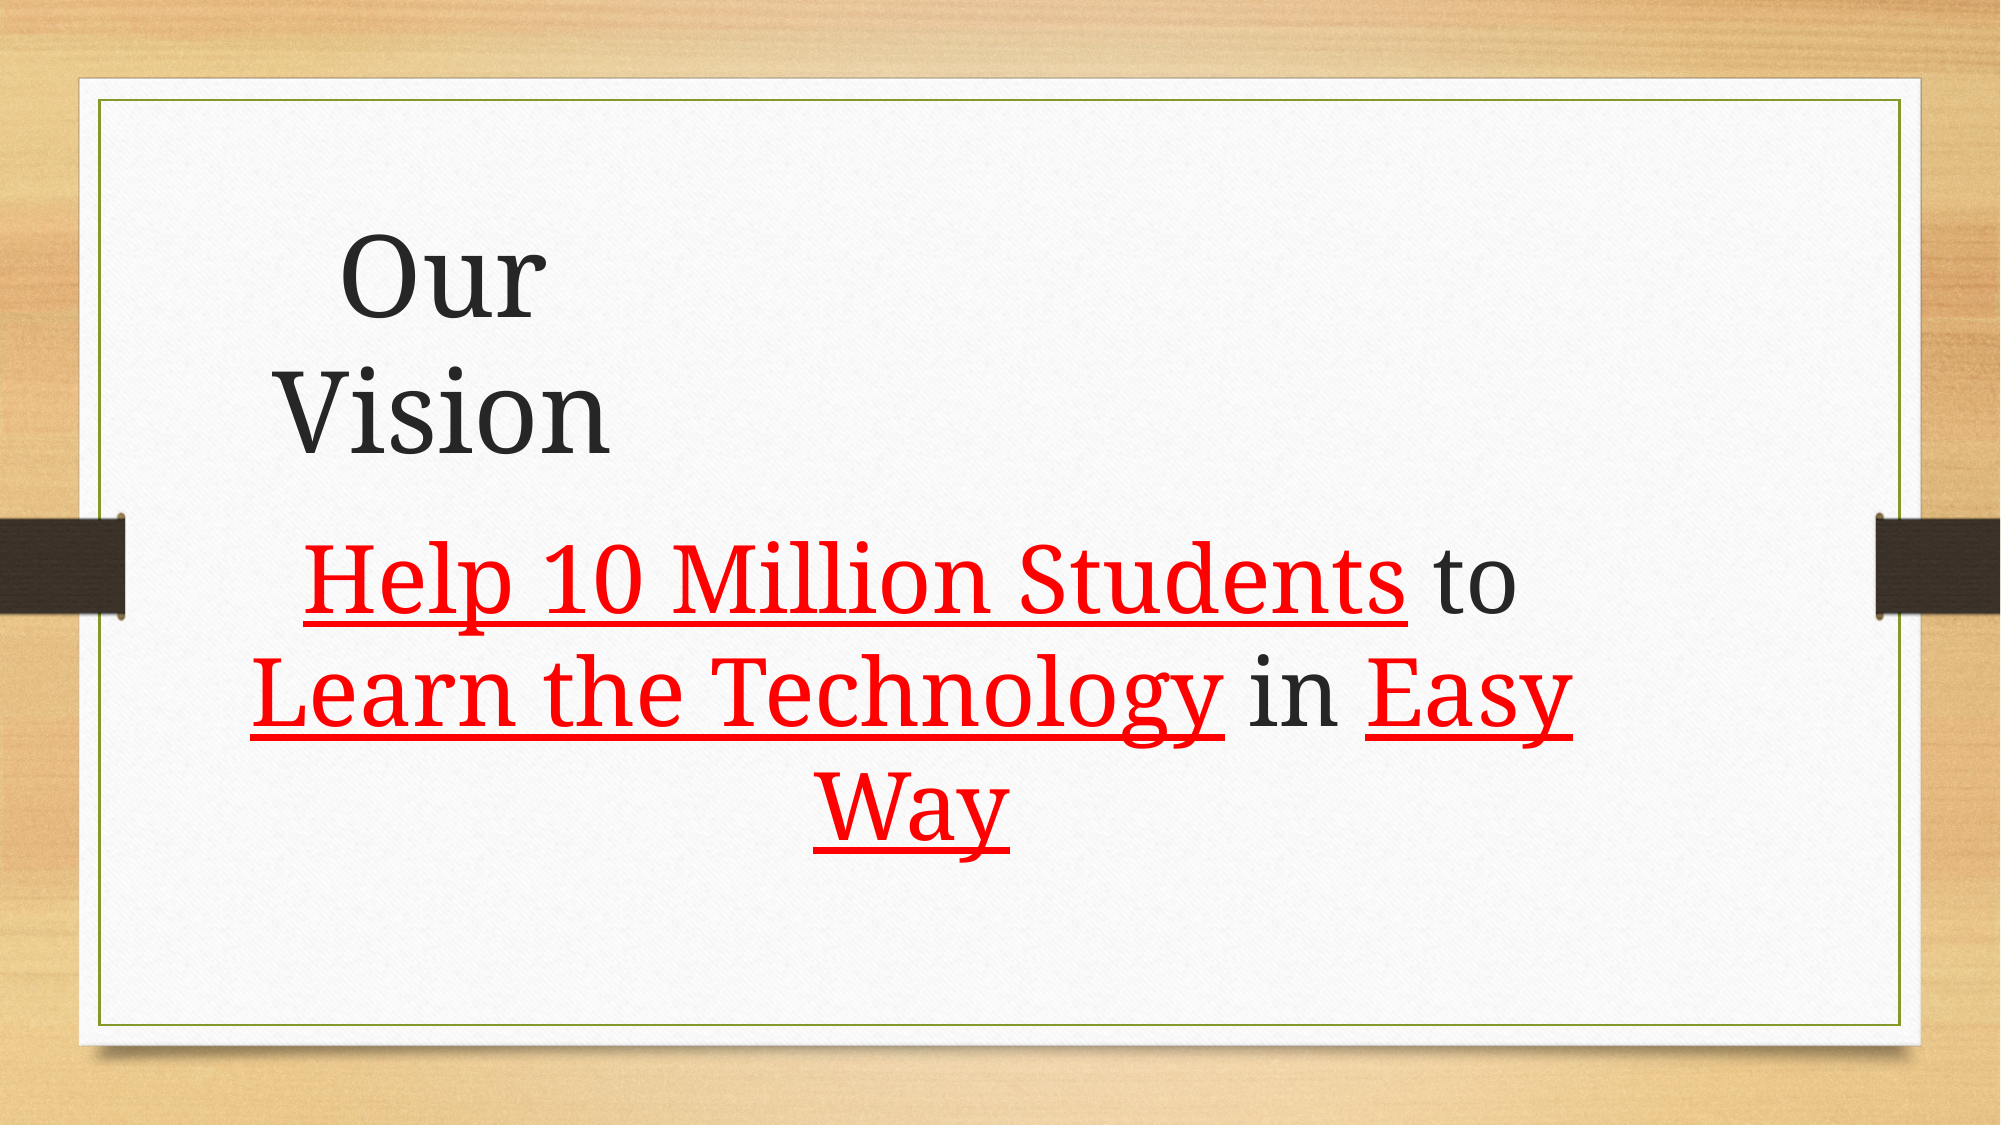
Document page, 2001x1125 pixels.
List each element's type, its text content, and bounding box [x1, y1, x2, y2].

title Help 10 Million Students to Learn the Technology in Easy Way [173, 596, 1650, 781]
picture [0, 0, 2001, 1125]
title Our Vision [157, 292, 729, 477]
